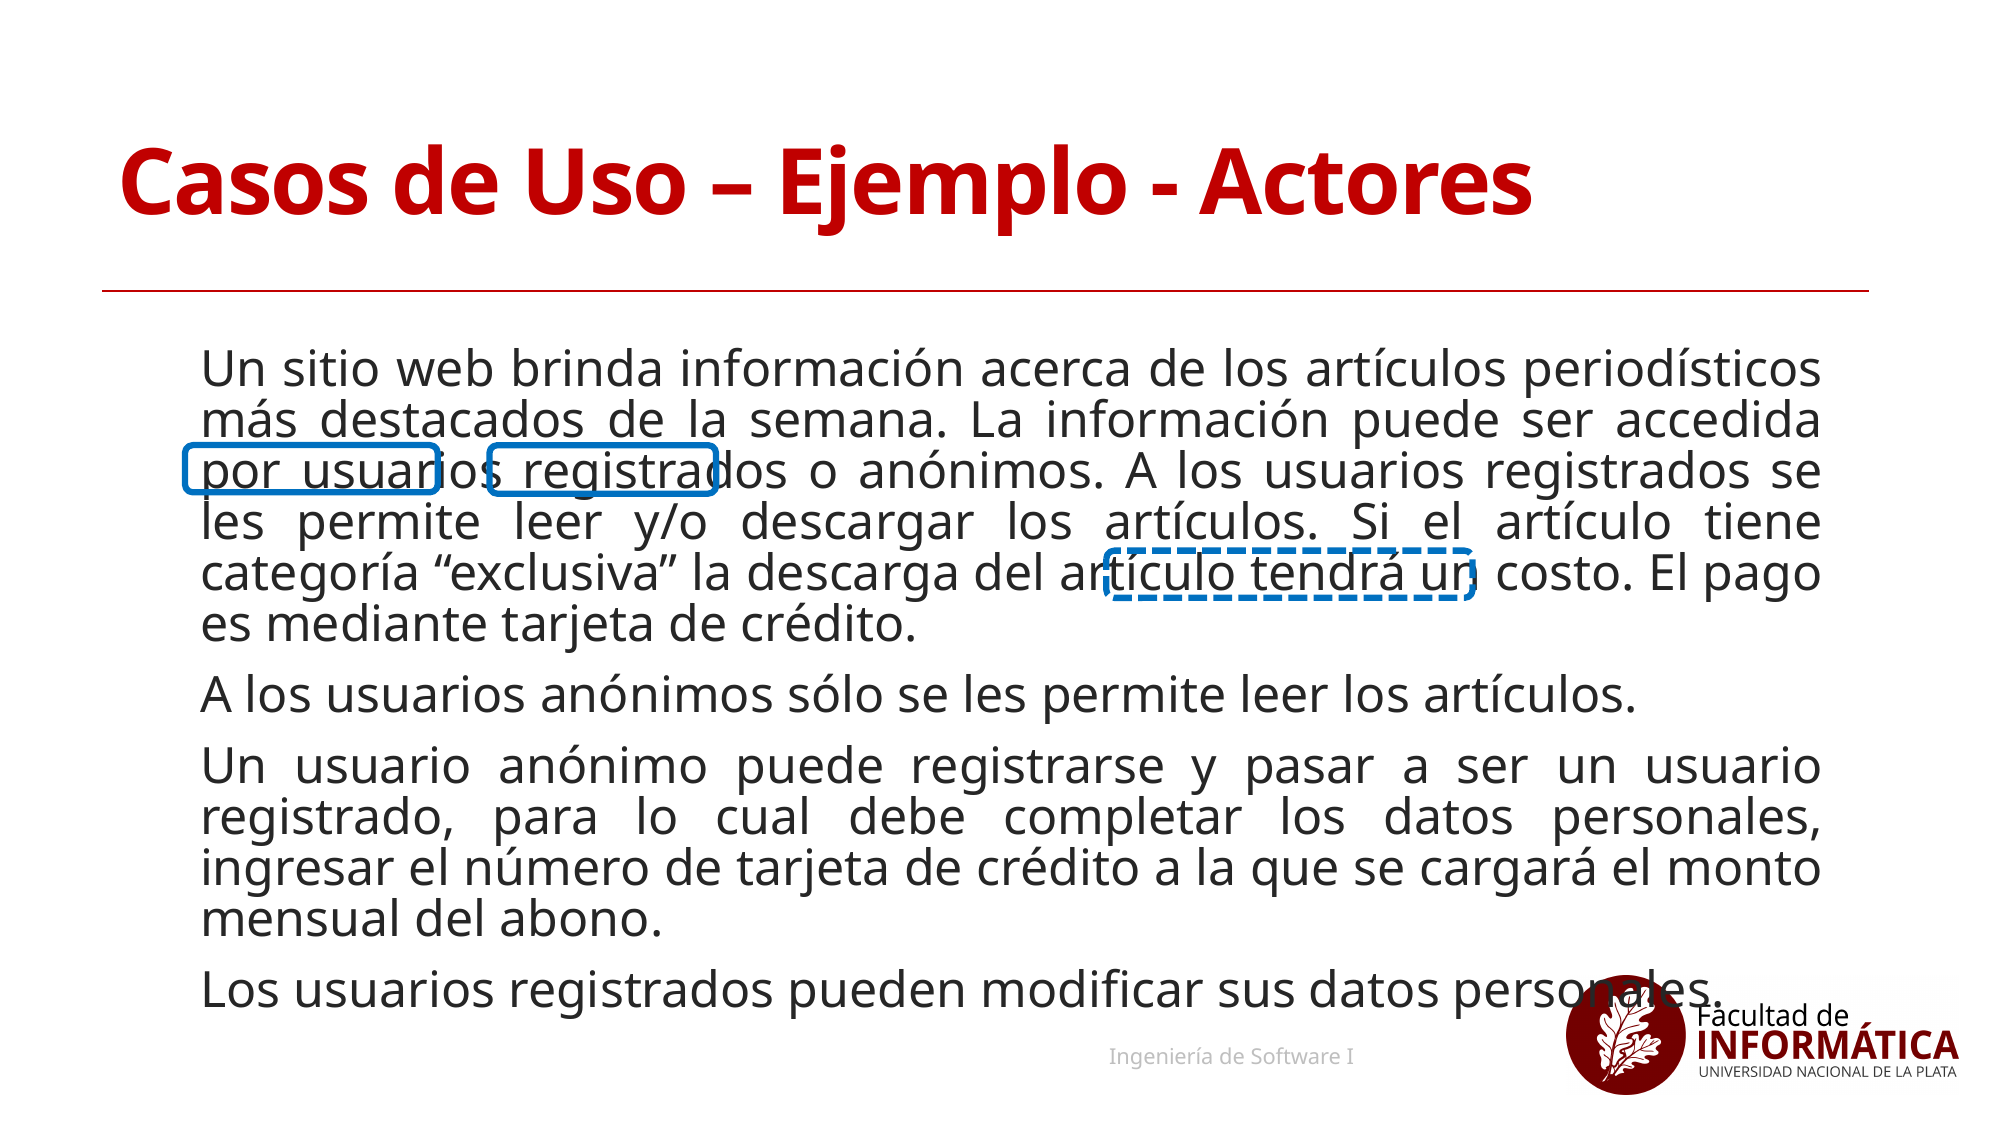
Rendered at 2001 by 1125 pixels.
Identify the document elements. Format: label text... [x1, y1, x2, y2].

text_box [183, 444, 439, 494]
title Casos de Uso – Ejemplo - Actores [102, 81, 1875, 291]
text_box [1105, 549, 1474, 599]
slide_number 24 [1520, 456, 2000, 686]
list Un sitio web brinda información acerca de los artículos periodísticos más destacados de la semana. La información puede ser accedida por usuarios registrados o anónimos. A los usuarios registrados se les permite leer y/o descargar los artículos. Si el artículo tiene categoría “exclusiva” la descarga del artículo tendrá un costo. El pago es mediante tarjeta de crédito. A los usuarios anónimos sólo se les permite leer los artículos. Un usuario anónimo puede registrarse y pasar a ser un usuario registrado, para lo cual debe completar los datos personales, ingresar el número de tarjeta de crédito a la que se cargará el monto mensual del abono. Los usuarios registrados pueden modificar sus datos personales. [184, 338, 1839, 999]
picture [1566, 975, 1959, 1095]
footer Ingeniería de Software I [1094, 1034, 1867, 1095]
text_box [488, 444, 718, 495]
